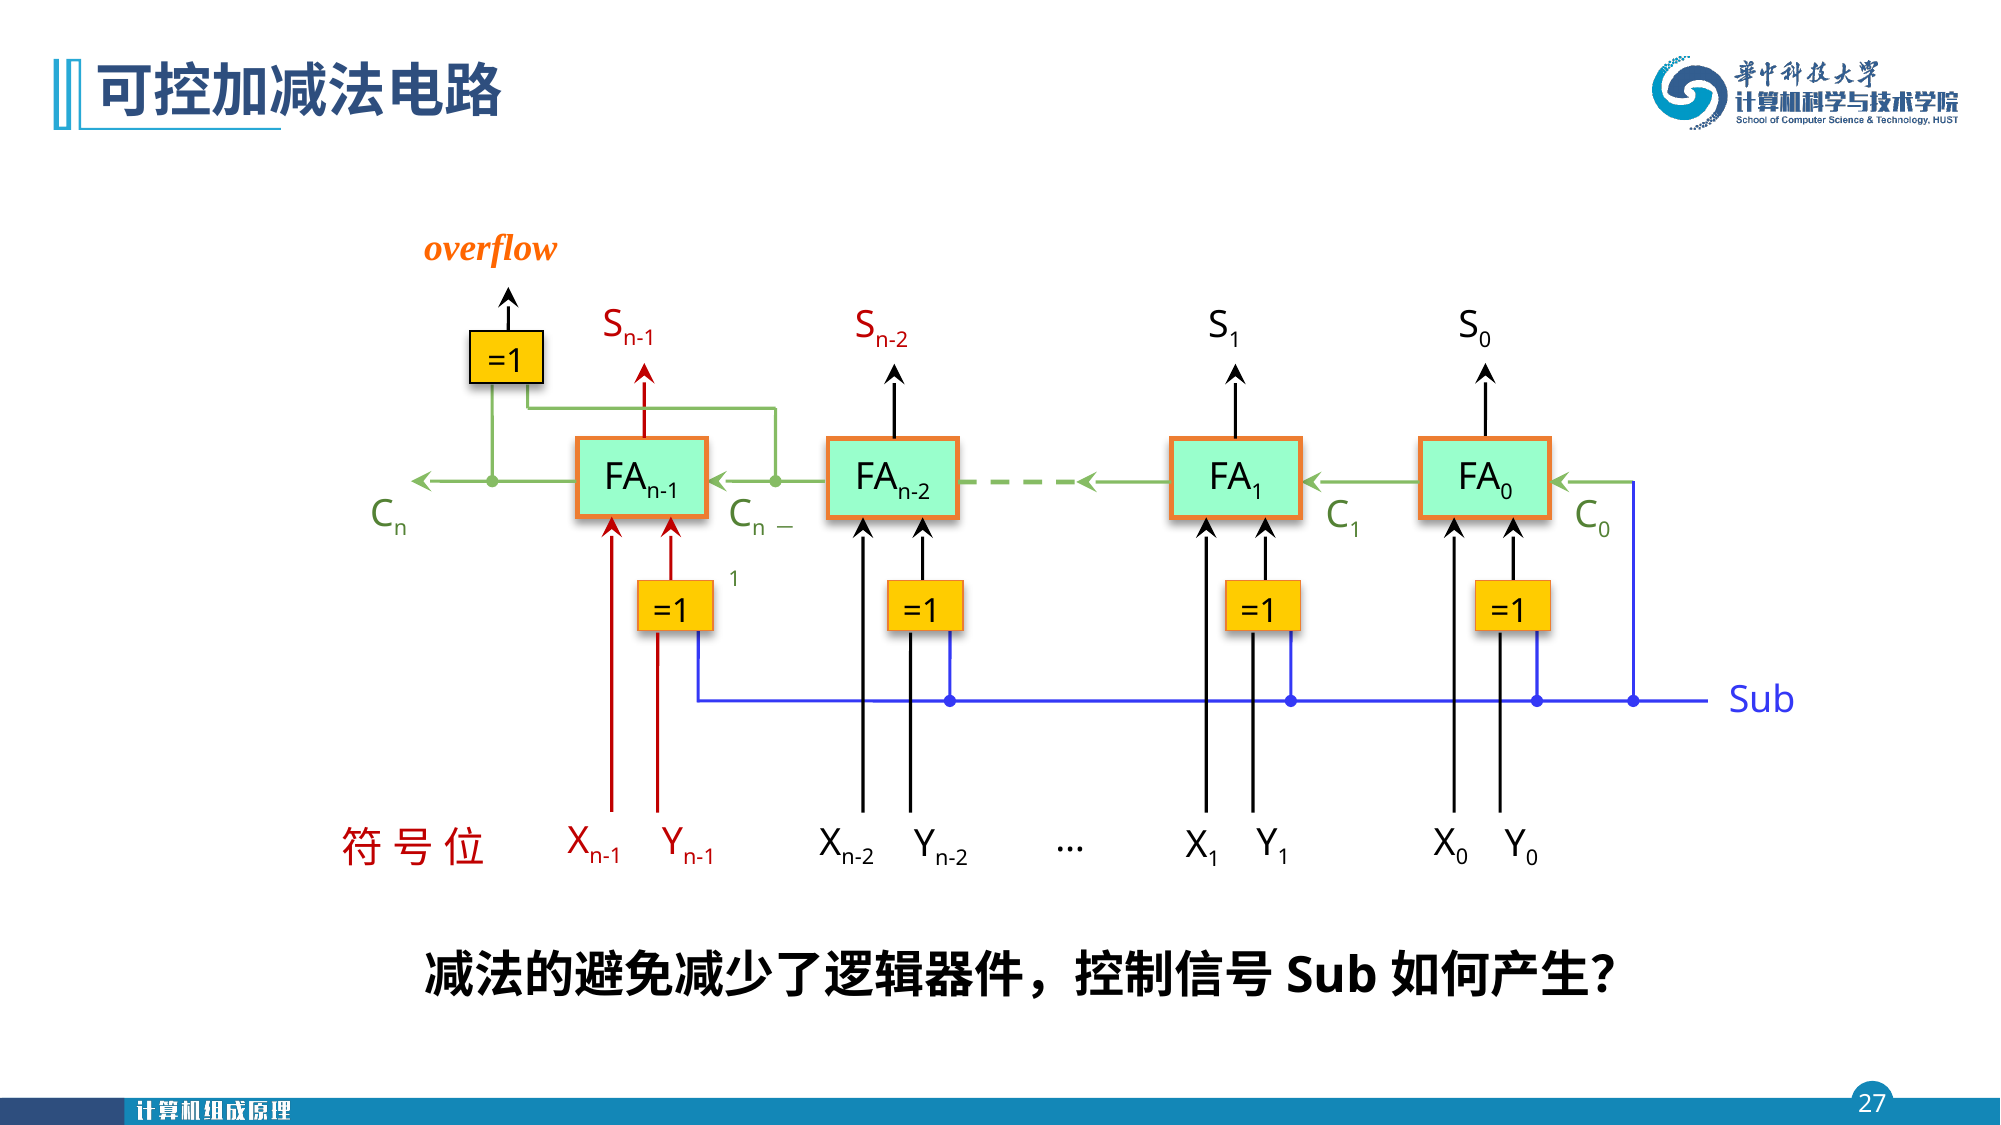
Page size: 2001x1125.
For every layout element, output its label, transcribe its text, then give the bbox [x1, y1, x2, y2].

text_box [832, 292, 957, 580]
title 可控加减法电路 [80, 42, 1805, 144]
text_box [638, 580, 1551, 631]
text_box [355, 291, 832, 871]
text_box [957, 813, 1360, 873]
text_box 减法的避免减少了逻辑器件，控制信号Sub如何产生？ [394, 927, 1670, 1010]
text_box 符 号 位 [326, 813, 540, 879]
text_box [1678, 630, 1939, 729]
picture [1805, 56, 1958, 130]
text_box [409, 215, 776, 482]
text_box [804, 813, 957, 872]
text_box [1360, 292, 1678, 872]
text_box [957, 292, 1360, 580]
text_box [657, 632, 1501, 813]
